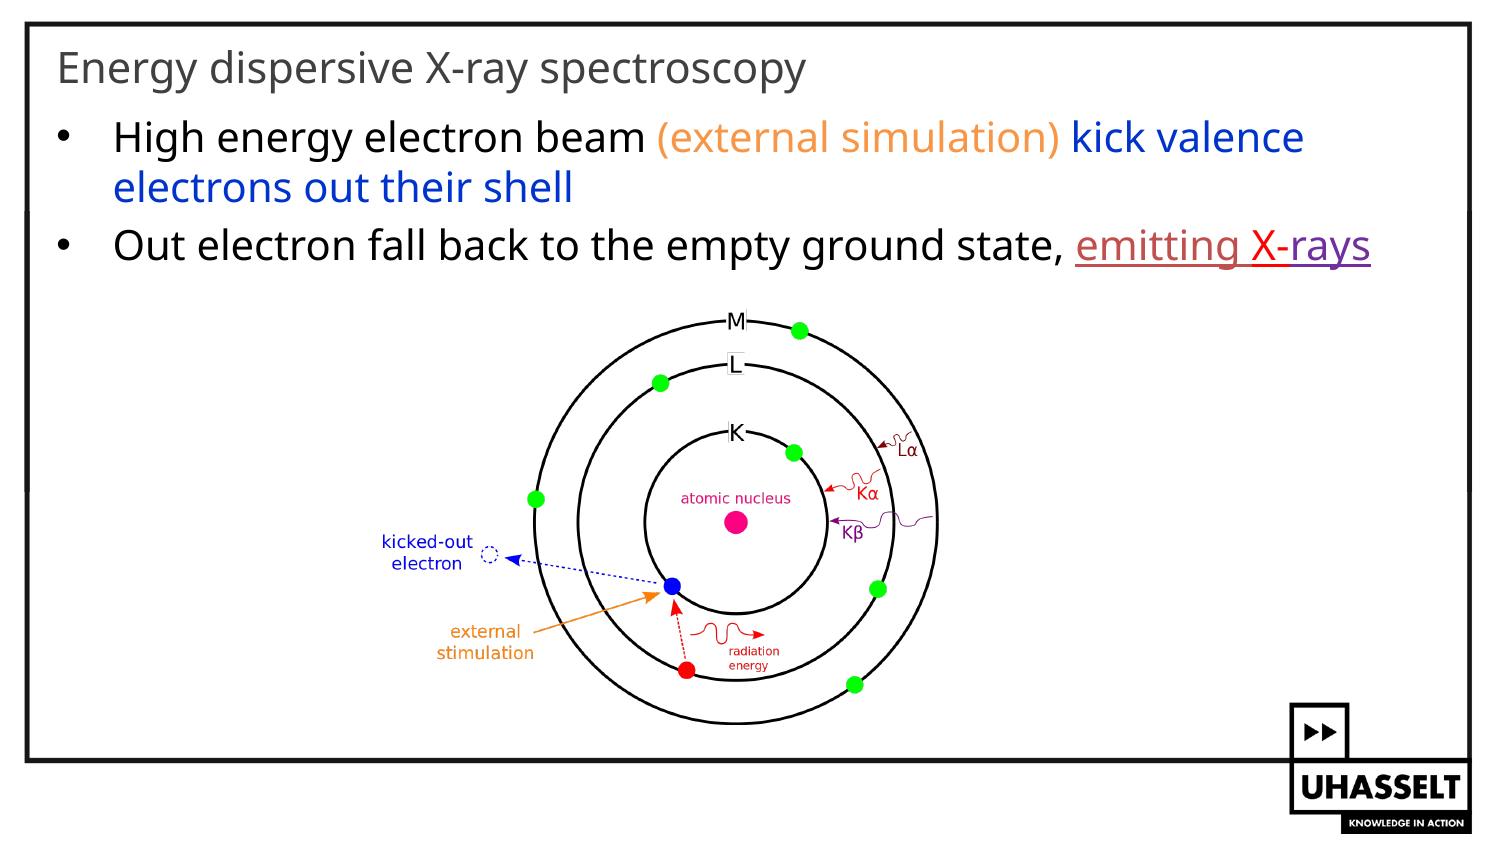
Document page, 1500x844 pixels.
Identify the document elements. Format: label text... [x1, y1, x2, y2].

title Energy dispersive X-ray spectroscopy [41, 32, 1459, 100]
list High energy electron beam (external simulation) kick valence electrons out their shell Out electron fall back to the empty ground state, emitting X-rays [41, 102, 1459, 750]
picture [20, 20, 1476, 834]
